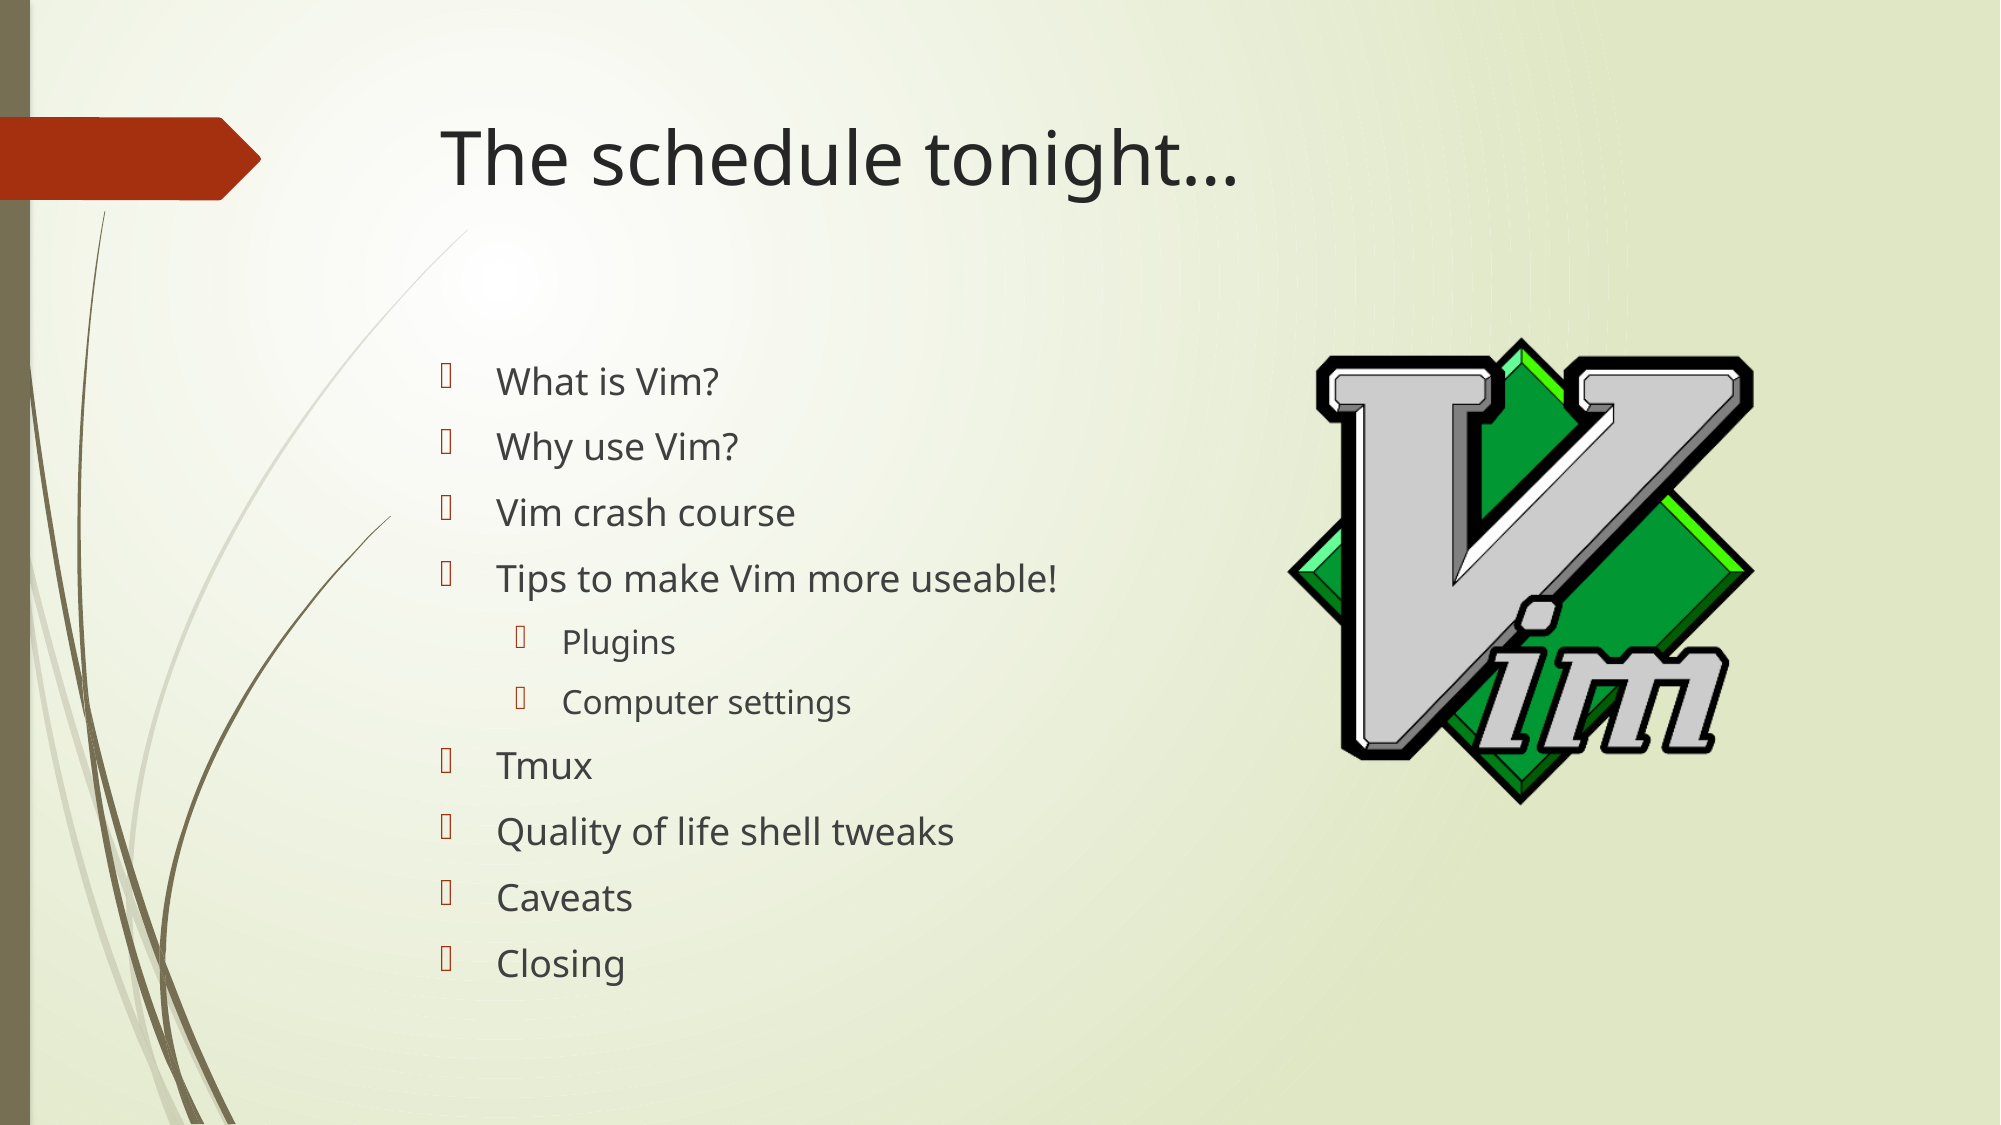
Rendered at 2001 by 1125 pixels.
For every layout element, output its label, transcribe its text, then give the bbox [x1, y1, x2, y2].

list What is Vim? Why use Vim? Vim crash course Tips to make Vim more useable! Plugins Computer settings Tmux Quality of life shell tweaks Caveats Closing [424, 350, 1888, 1103]
picture [1279, 330, 1762, 813]
title The schedule tonight… [425, 102, 1888, 313]
